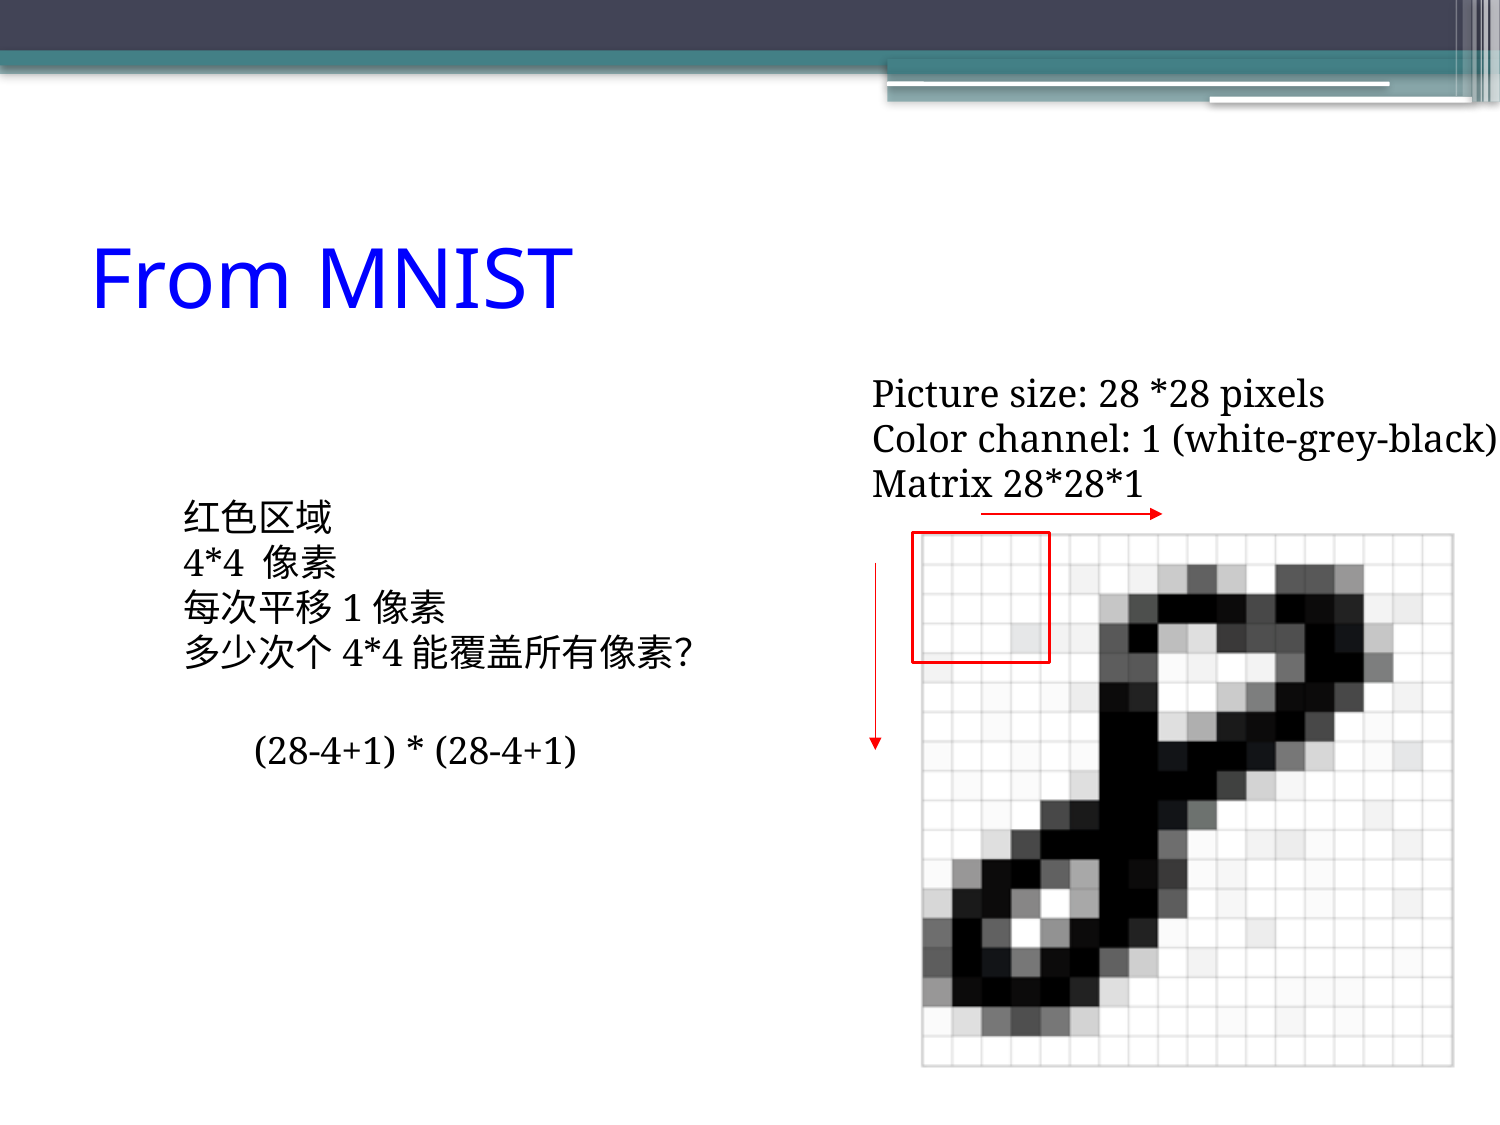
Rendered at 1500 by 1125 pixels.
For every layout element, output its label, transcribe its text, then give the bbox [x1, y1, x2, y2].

text_box (28-4+1) * (28-4+1) [239, 719, 593, 780]
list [912, 532, 1458, 1074]
text_box Picture size: 28 *28 pixels Color channel: 1 (white-grey-black) Matrix 28*28*1 [857, 362, 1500, 513]
title From MNIST [75, 187, 1425, 363]
text_box 红色区域 4*4 像素 每次平移1像素 多少次个4*4能覆盖所有像素？ [168, 486, 727, 682]
